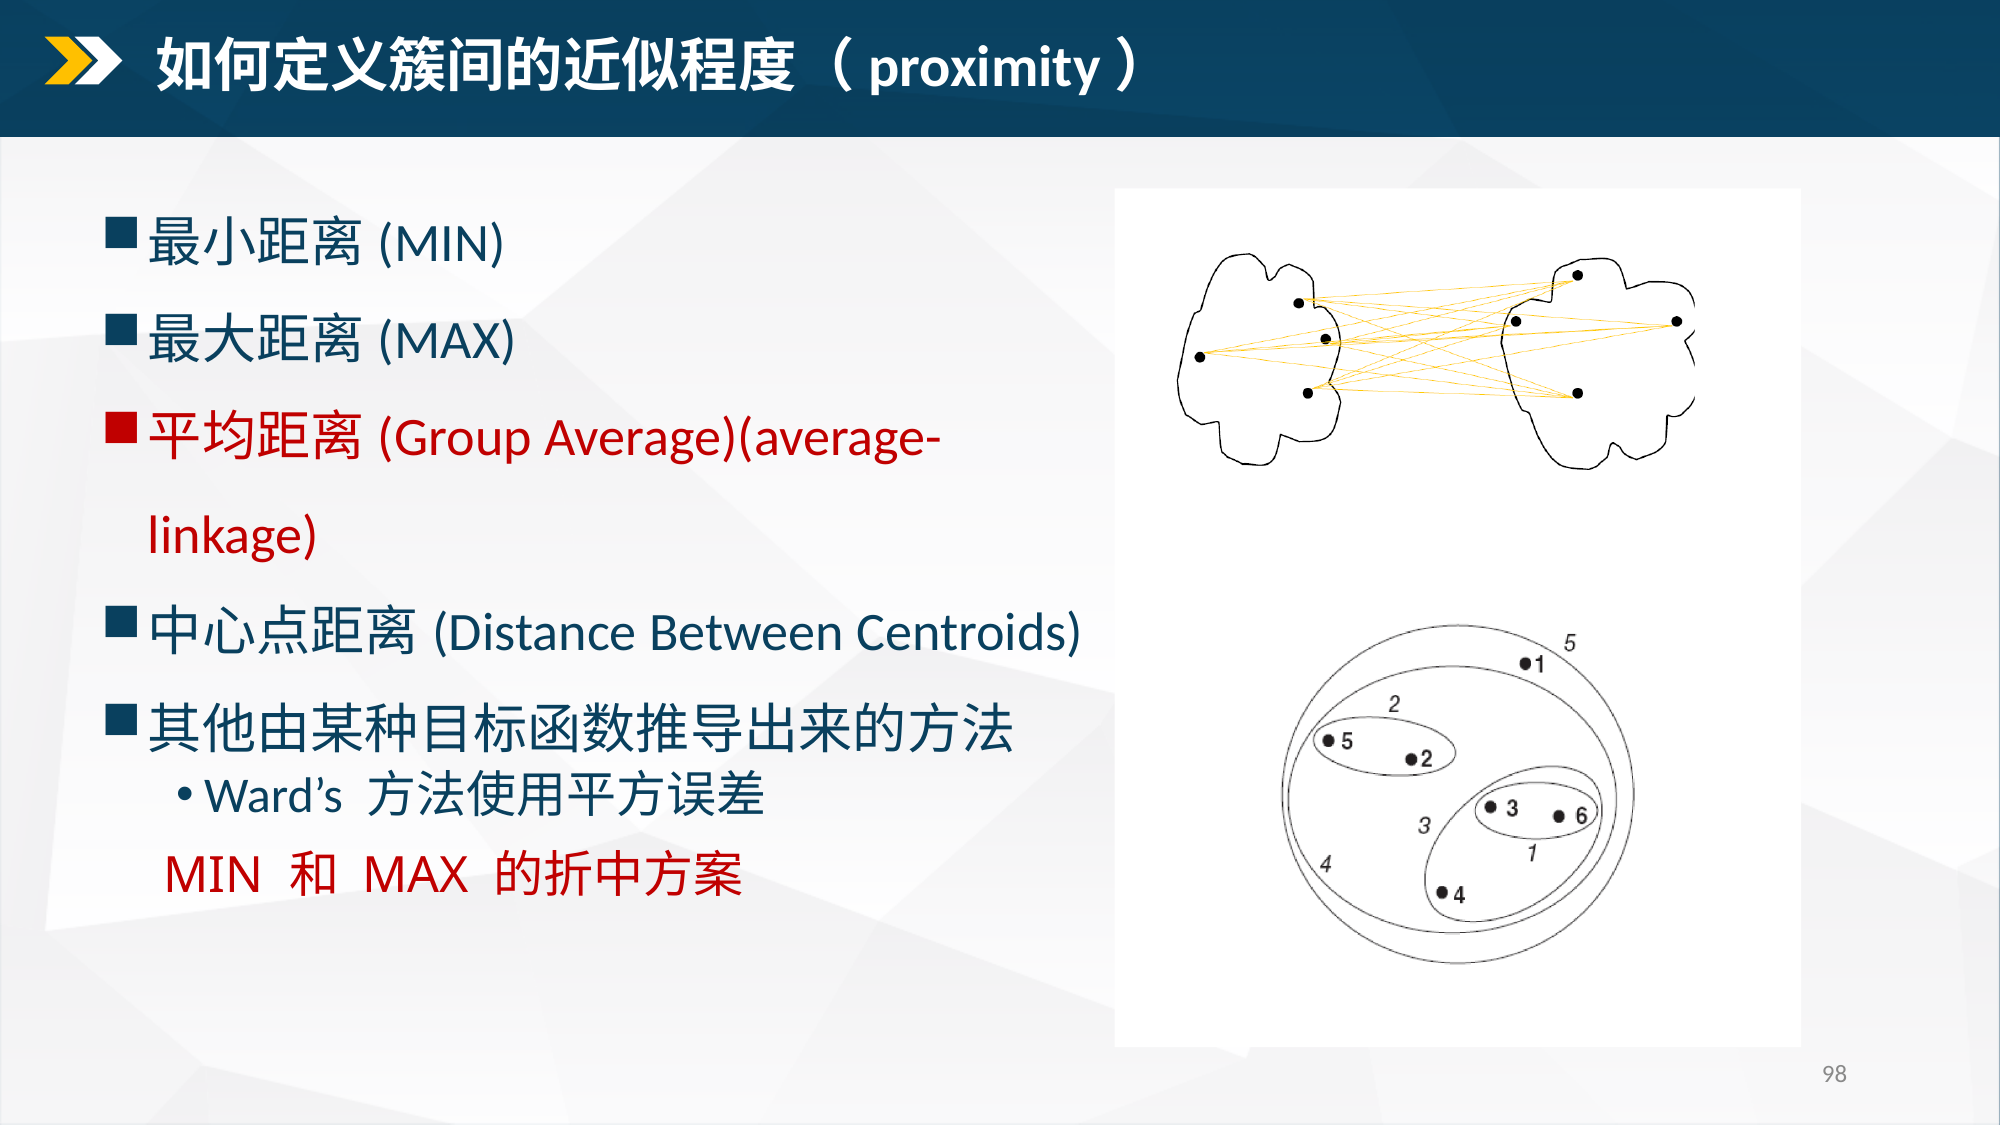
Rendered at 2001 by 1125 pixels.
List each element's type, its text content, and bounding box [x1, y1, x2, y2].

list 如何定义簇间的近似程度（proximity） [140, 28, 1454, 93]
text_box [1114, 188, 1802, 1048]
text_box 最小距离(MIN) 最大距离(MAX) 平均距离(Group Average)(average-linkage) 中心点距离(Distance Between Centroids) 其他由某种目标函数推导出来的方法 Ward’s 方法使用平方误差 [86, 166, 1115, 681]
picture [0, 0, 2000, 1125]
slide_number 98 [1412, 1042, 1863, 1103]
text_box MIN 和 MAX 的折中方案 [149, 835, 759, 910]
